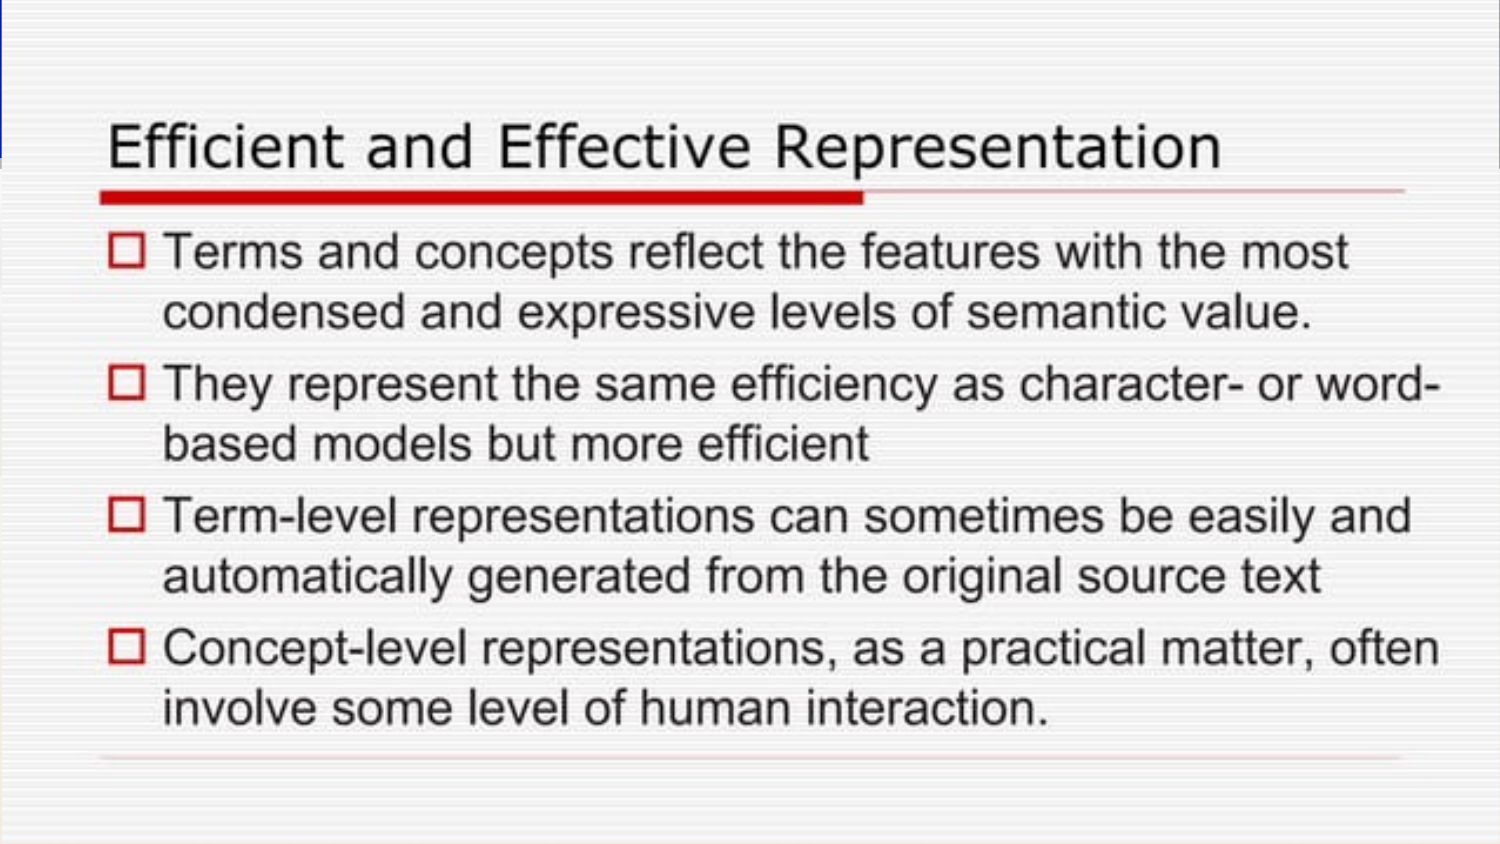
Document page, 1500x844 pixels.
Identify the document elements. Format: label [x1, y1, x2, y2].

text_box [1, 0, 1500, 843]
picture [0, 0, 1500, 844]
